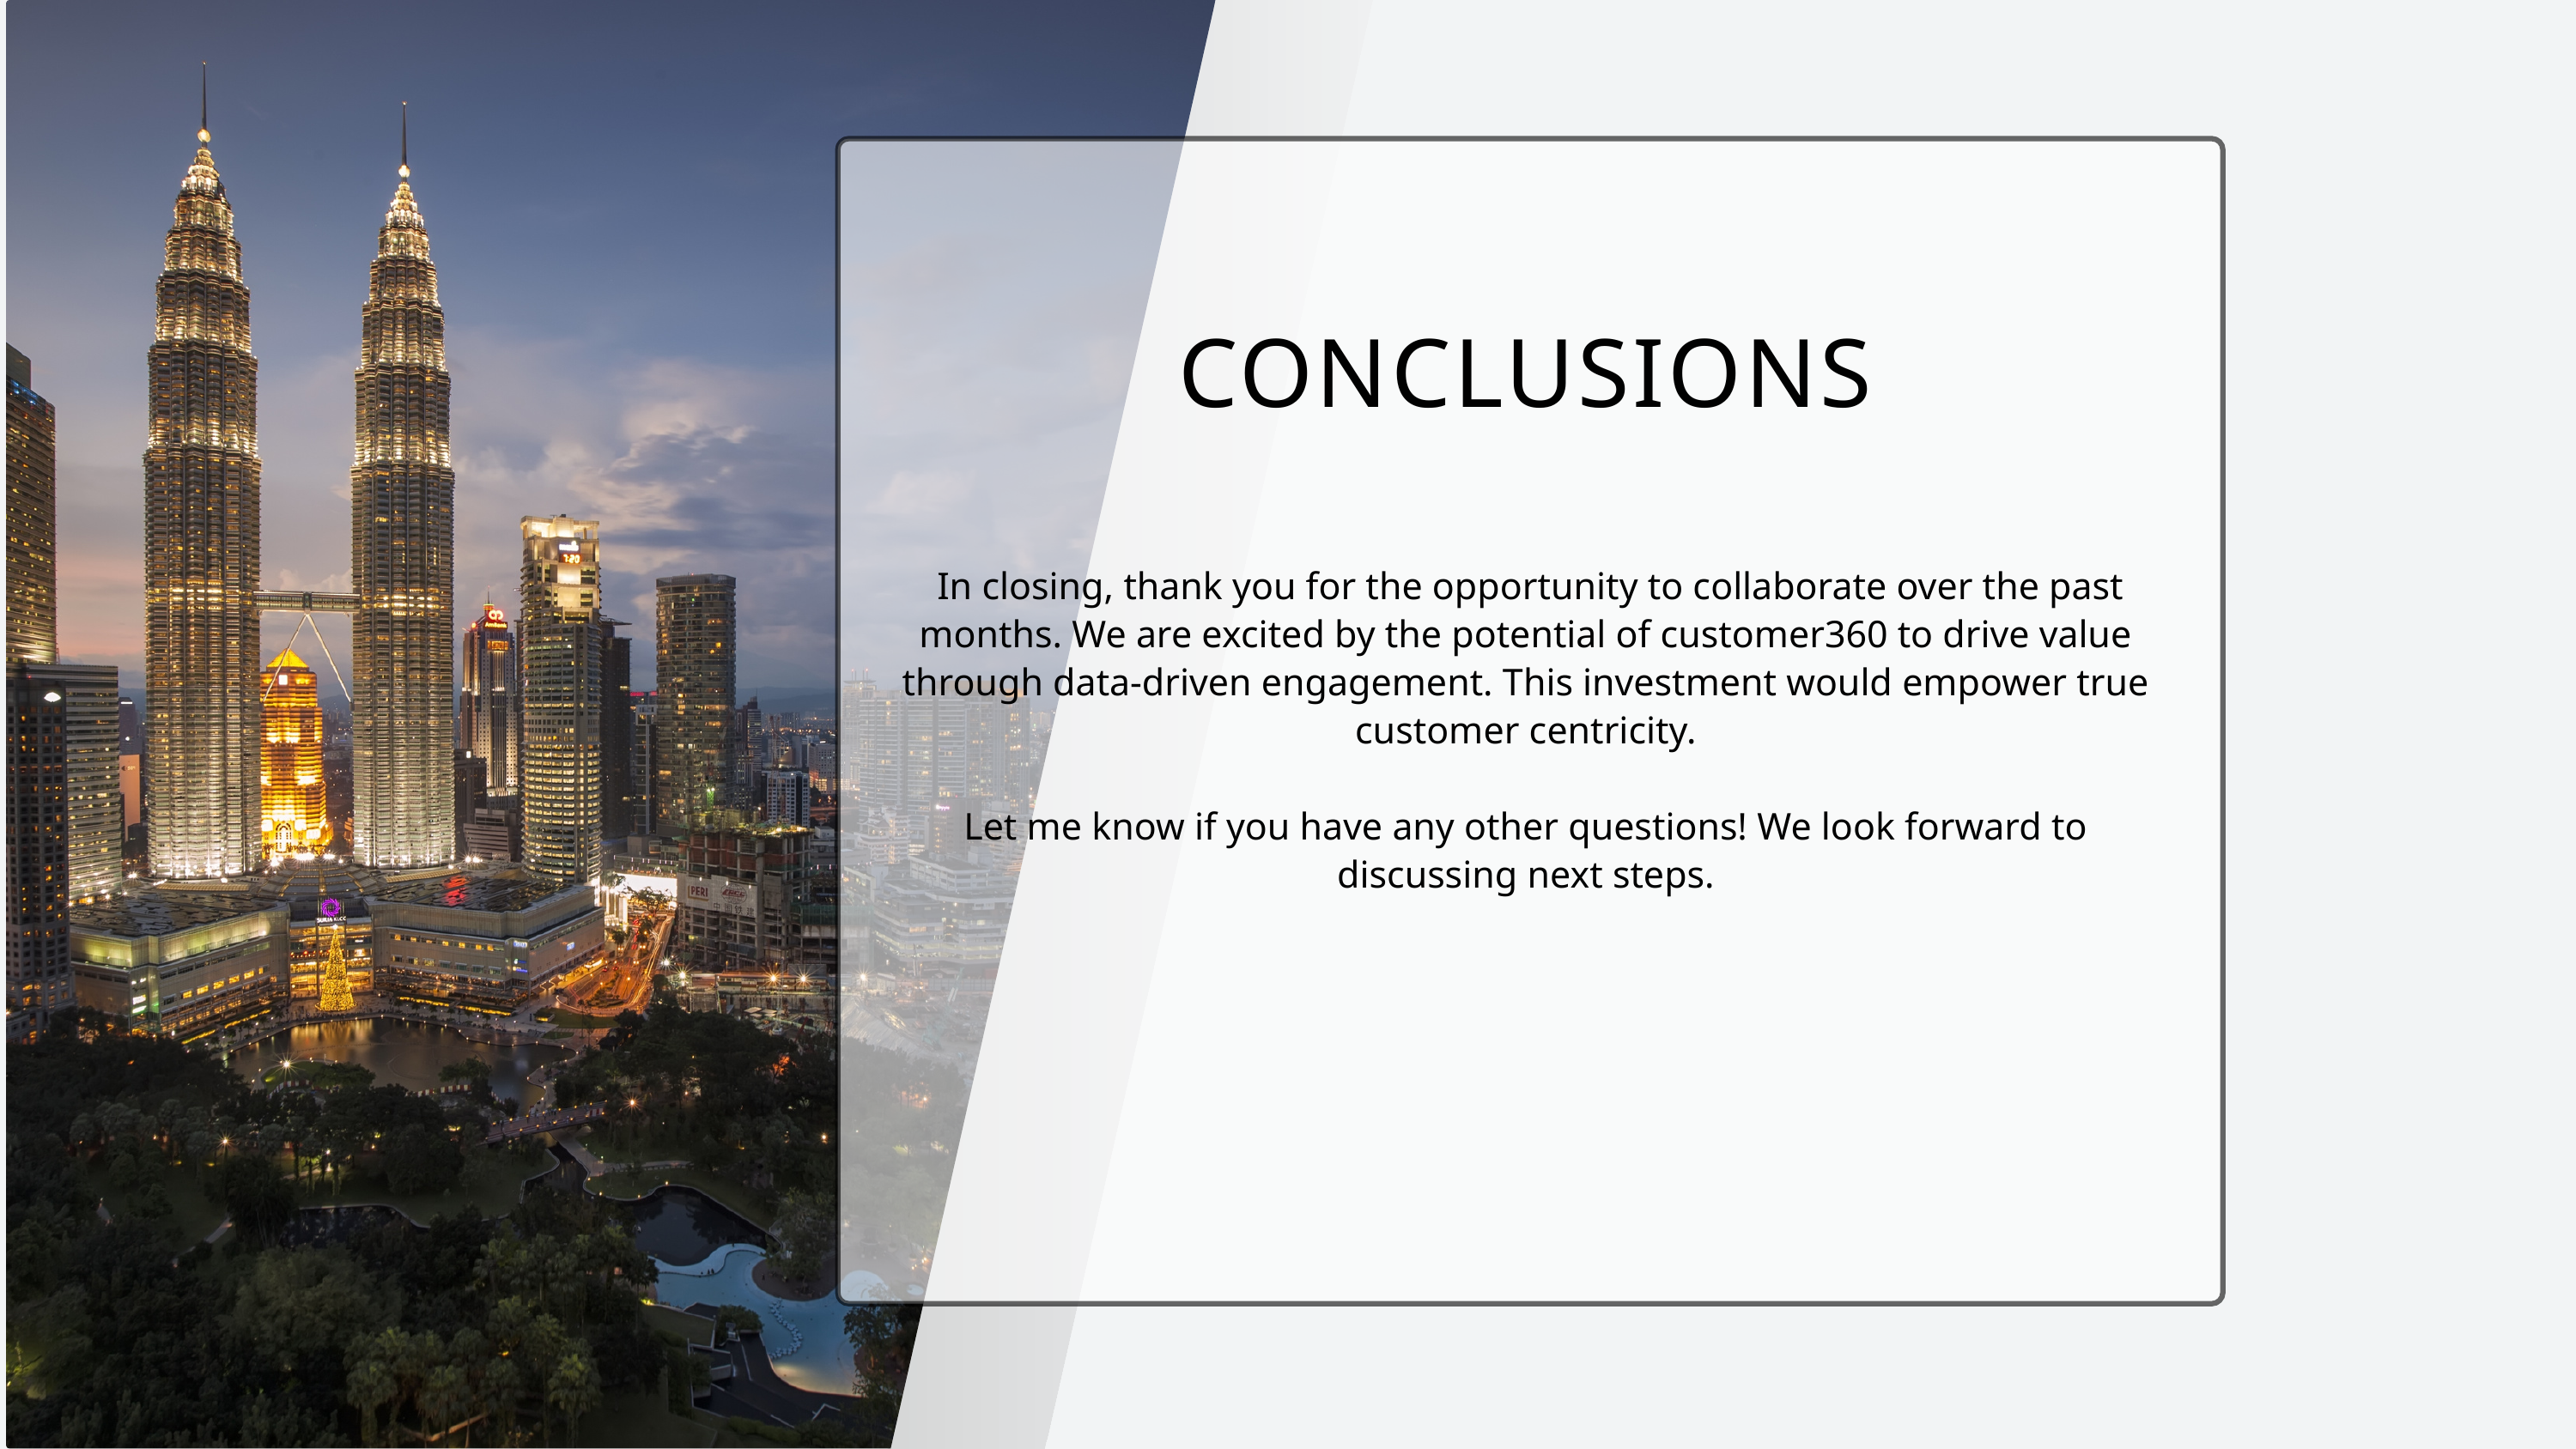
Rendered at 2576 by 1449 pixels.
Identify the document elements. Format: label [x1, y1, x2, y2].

text_box [837, 138, 2223, 1304]
text_box [5, 0, 1216, 1449]
